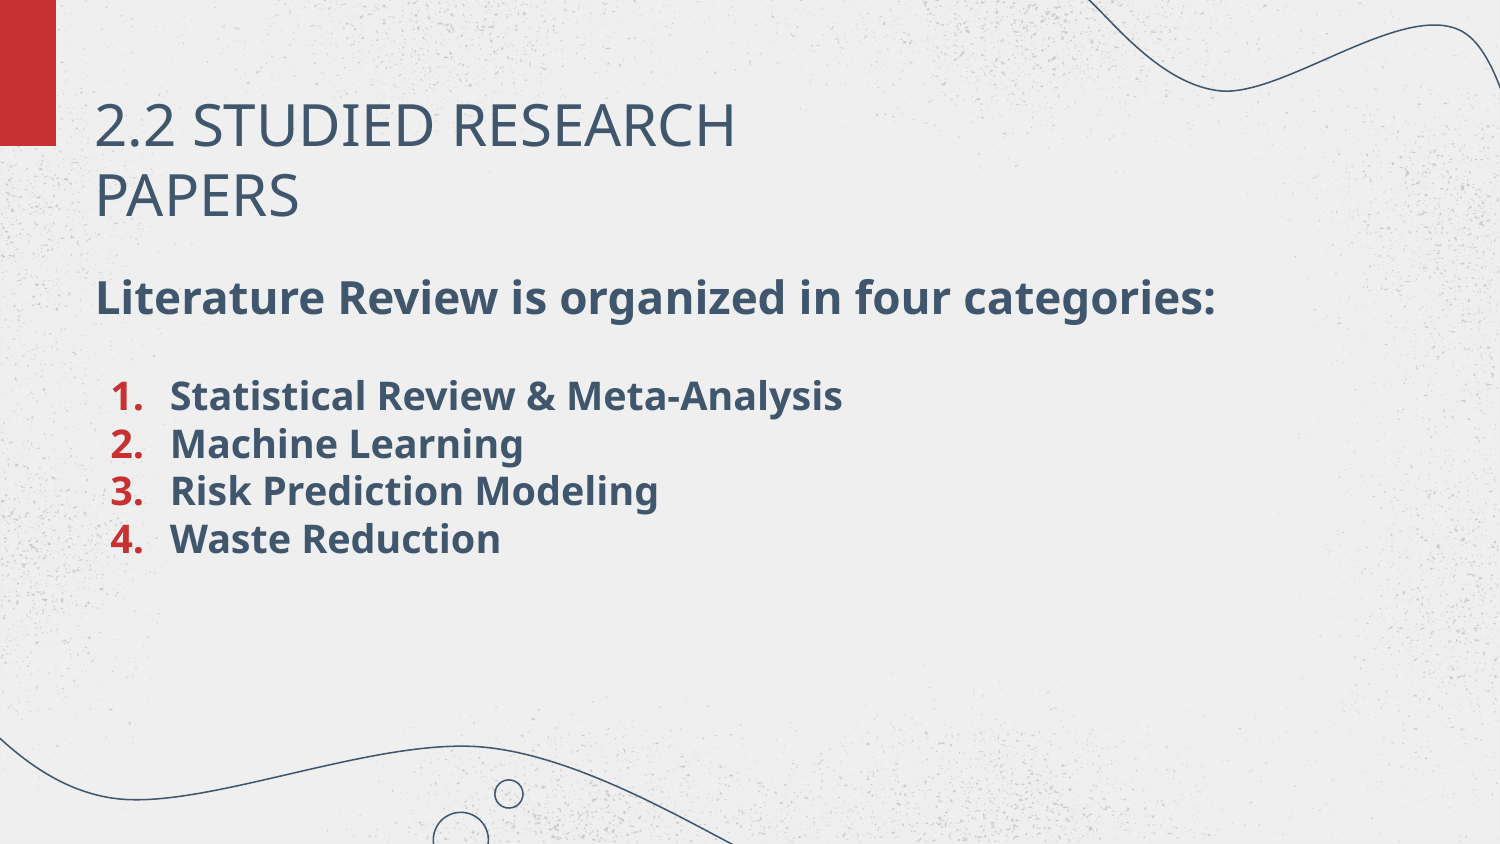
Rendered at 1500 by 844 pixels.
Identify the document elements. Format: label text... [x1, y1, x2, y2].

list Literature Review is organized in four categories: Statistical Review & Meta-Analysis Machine Learning Risk Prediction Modeling Waste Reduction [79, 253, 1381, 727]
title 2.2 STUDIED RESEARCH PAPERS [79, 72, 847, 253]
